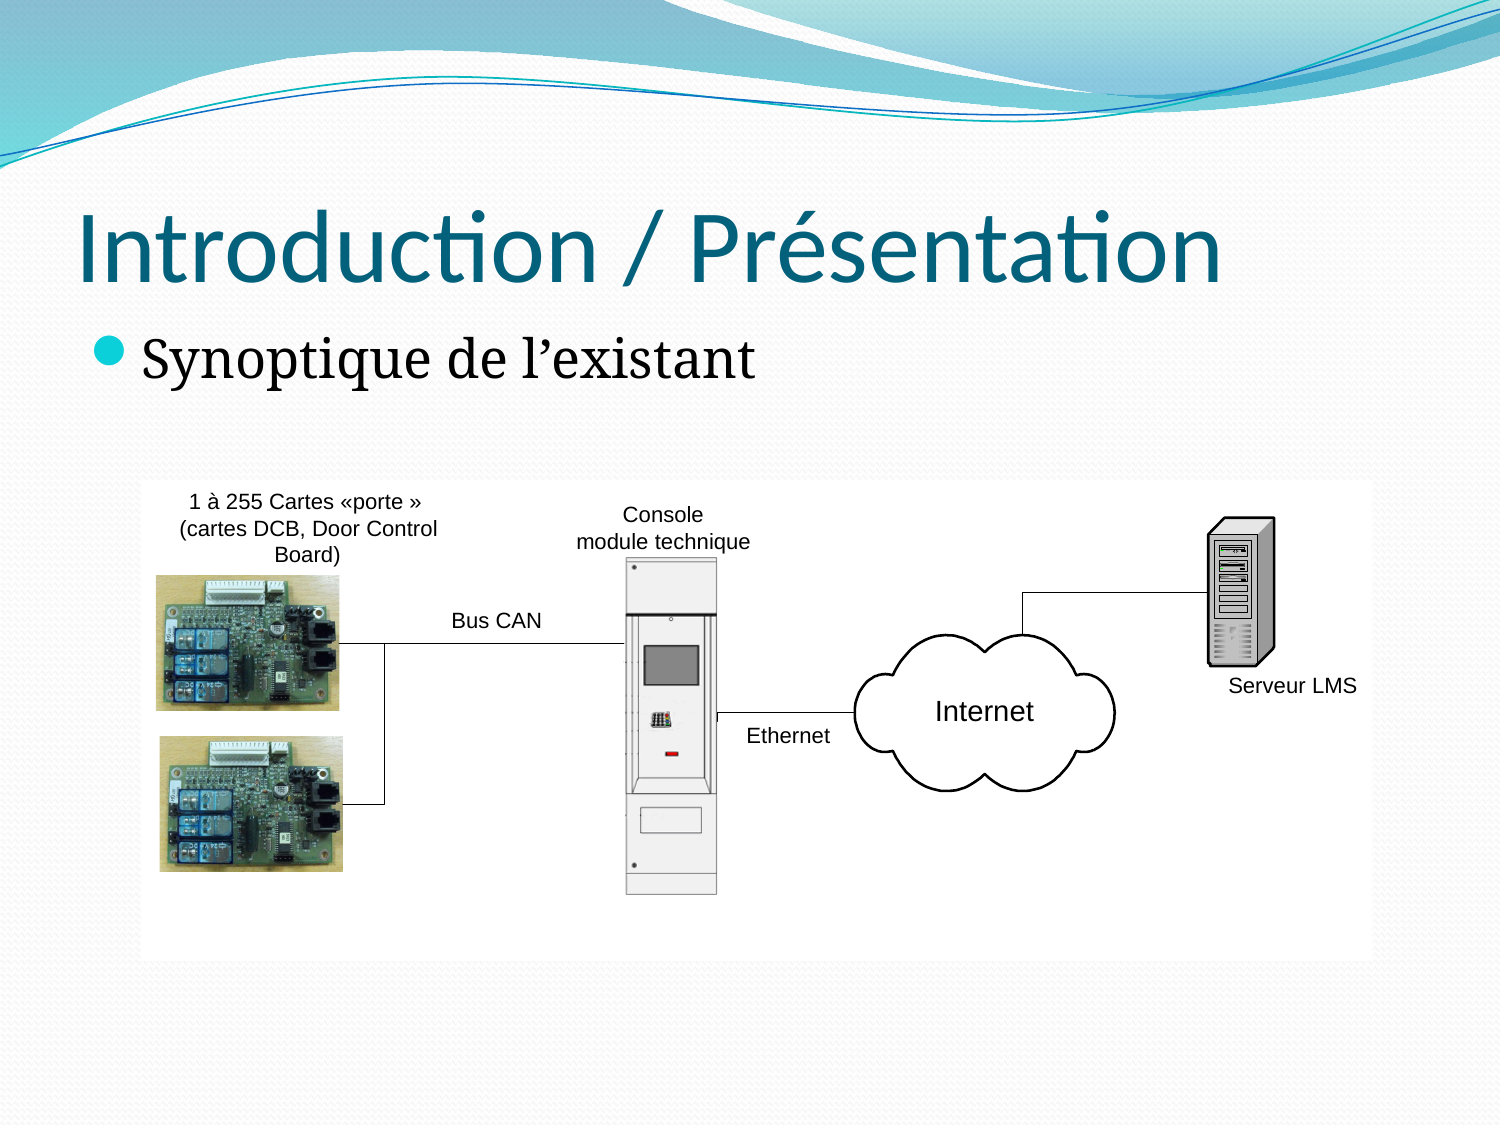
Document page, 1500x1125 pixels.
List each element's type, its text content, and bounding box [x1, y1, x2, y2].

table_cell Oui [133, 481, 1377, 975]
title Introduction / Présentation [75, 115, 1425, 303]
list Synoptique de l’existant [75, 317, 1425, 1038]
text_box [140, 480, 1373, 962]
